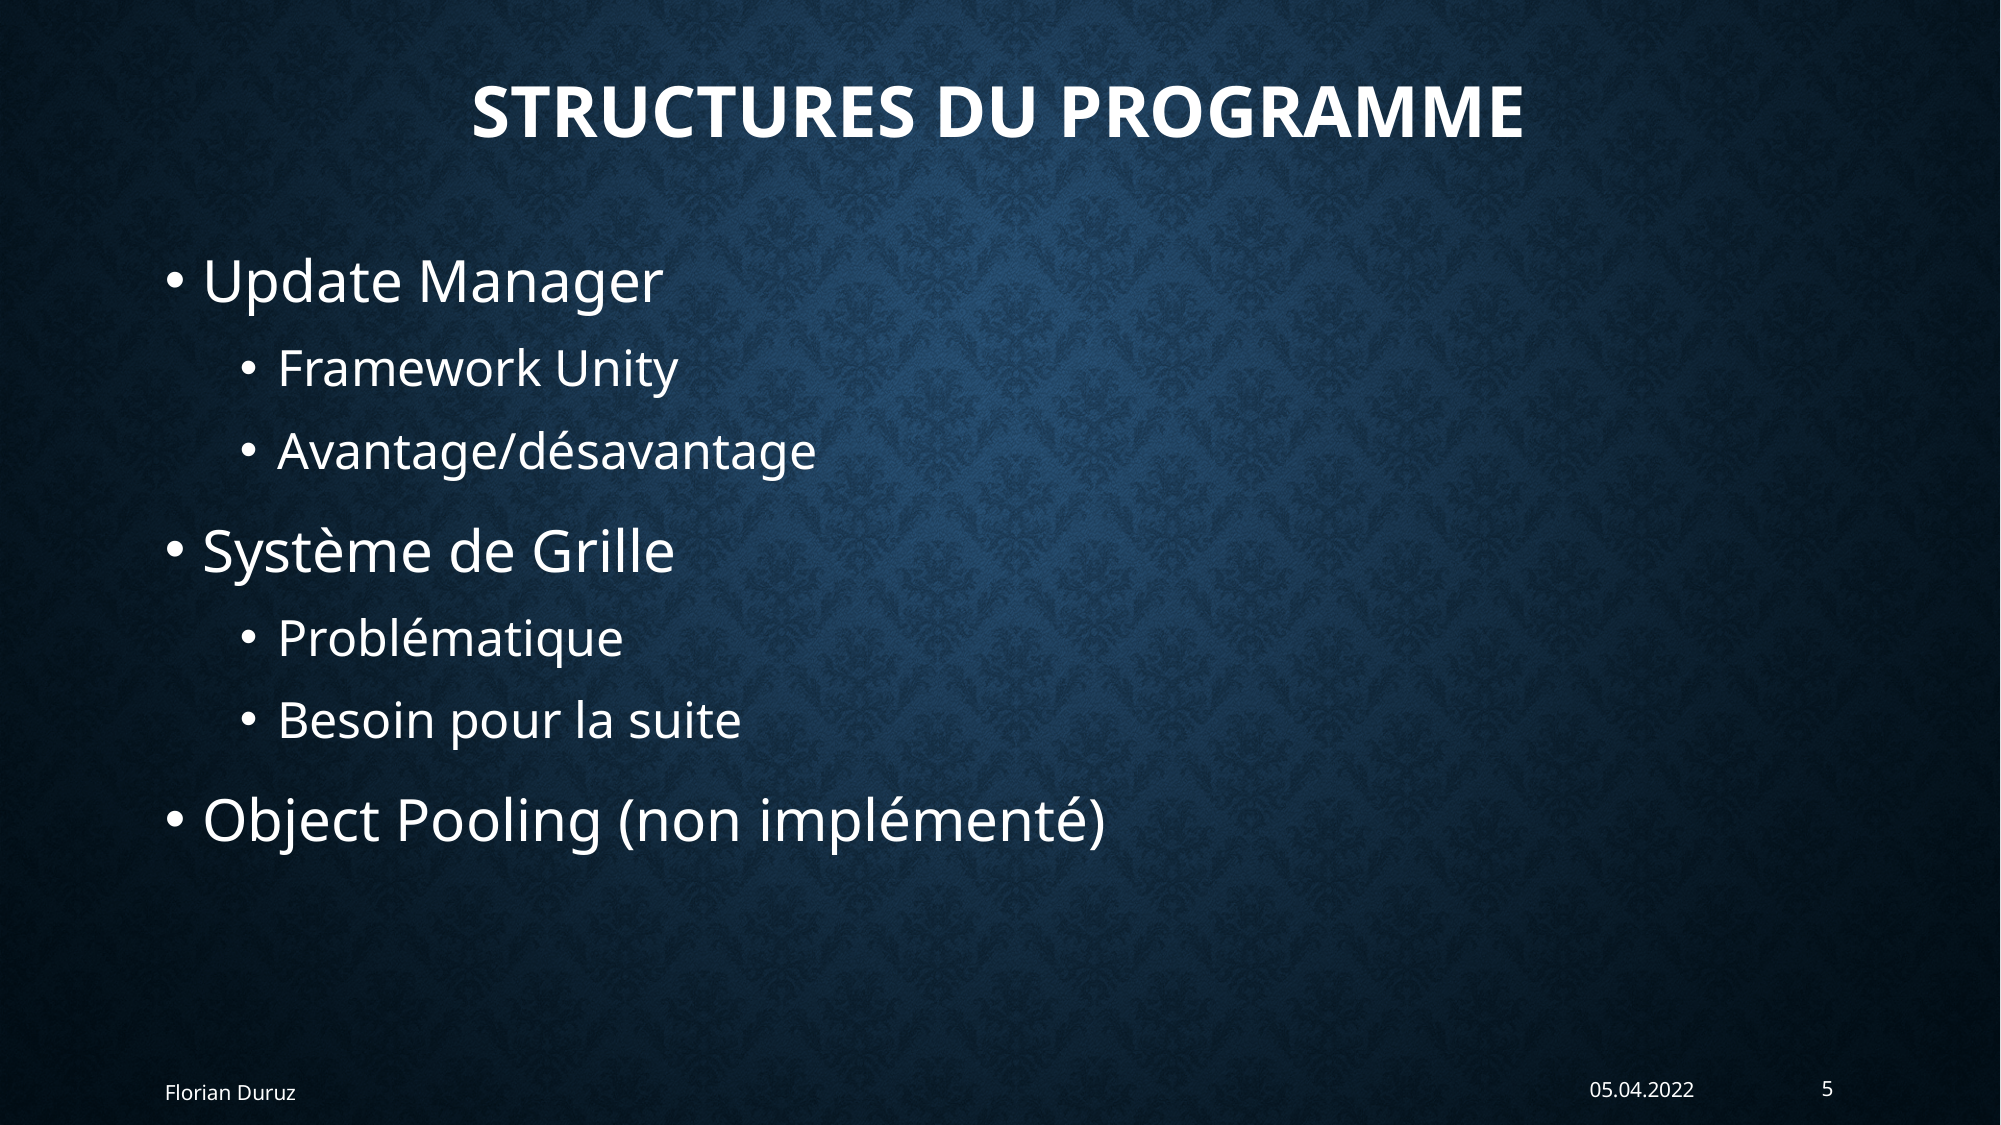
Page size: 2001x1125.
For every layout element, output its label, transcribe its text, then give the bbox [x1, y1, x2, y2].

title Structures du programme [149, 5, 1849, 223]
list Update Manager Framework Unity Avantage/désavantage Système de Grille Problématique Besoin pour la suite Object Pooling (non implémenté) [149, 223, 1849, 1025]
footer Florian Duruz [149, 1062, 1245, 1123]
slide_number 5 [1724, 1059, 1849, 1120]
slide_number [1259, 1059, 1710, 1120]
